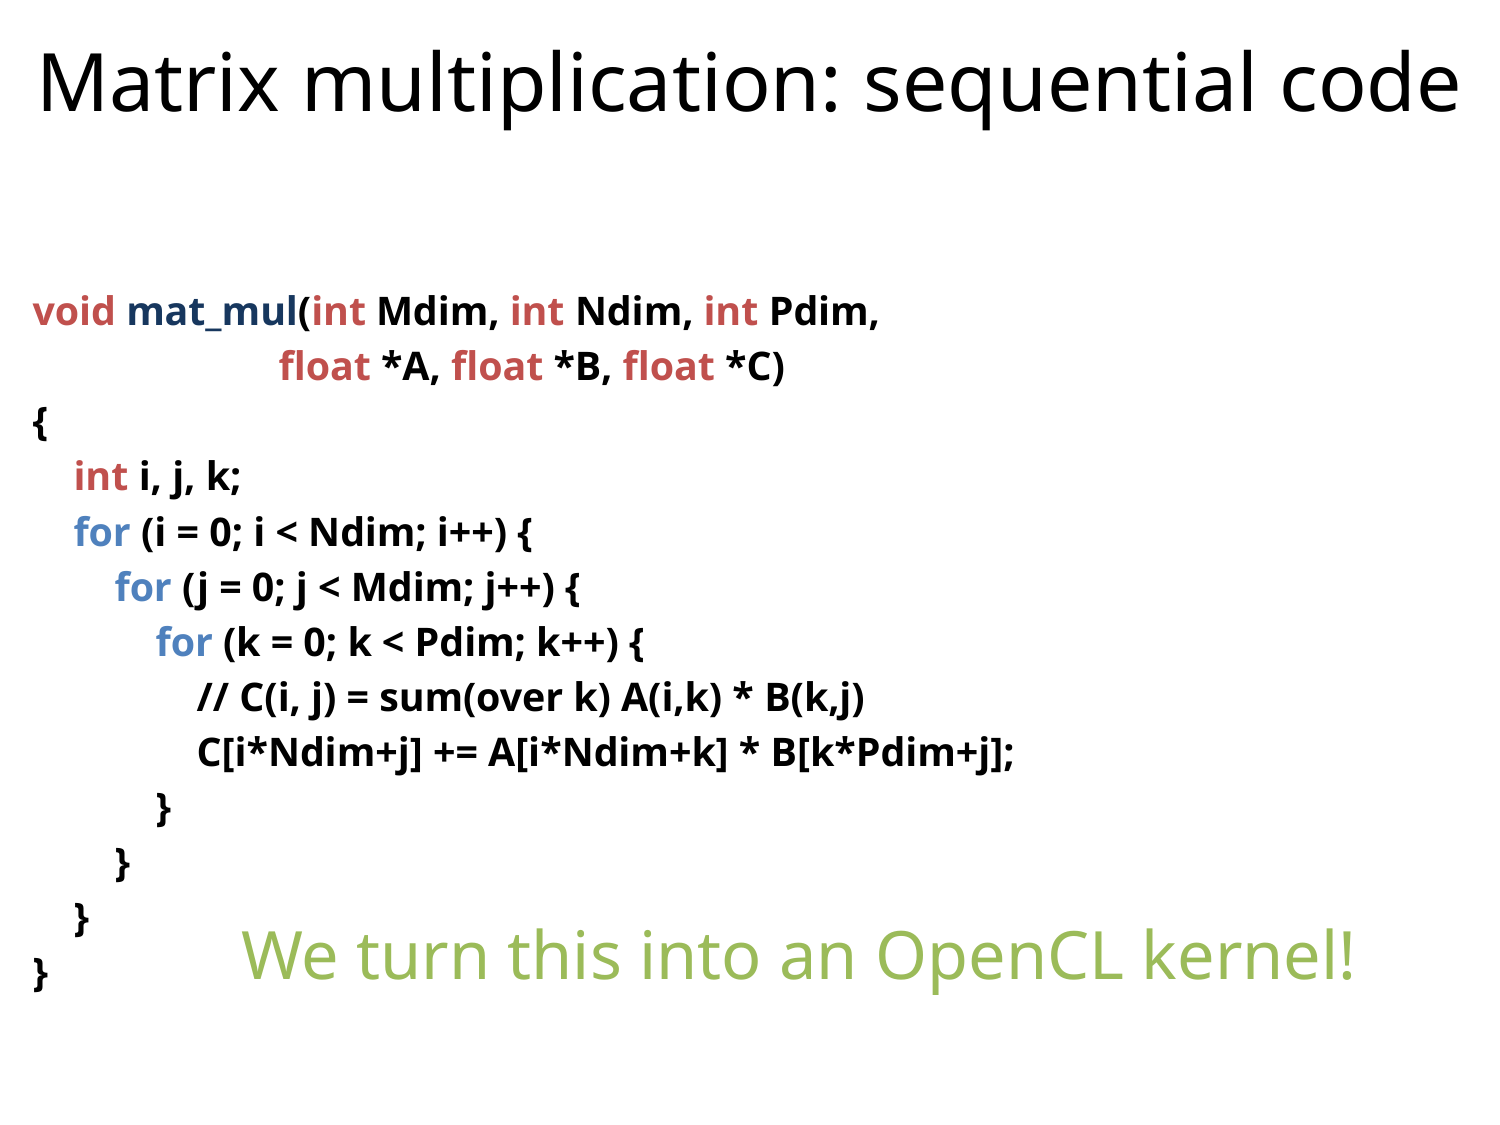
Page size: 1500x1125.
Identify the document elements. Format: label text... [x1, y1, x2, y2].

text_box We turn this into an OpenCL kernel! [226, 905, 1373, 1000]
list void mat_mul(int Mdim, int Ndim, int Pdim, float *A, float *B, float *C) { int i, j, k; for (i = 0; i < Ndim; i++) { for (j = 0; j < Mdim; j++) { for (k = 0; k < Pdim; k++) { // C(i, j) = sum(over k) A(i,k) * B(k,j) C[i*Ndim+j] += A[i*Ndim+k] * B[k*Pdim+j]; } } } } [17, 278, 1483, 1005]
title Matrix multiplication: sequential code [17, 0, 1483, 173]
